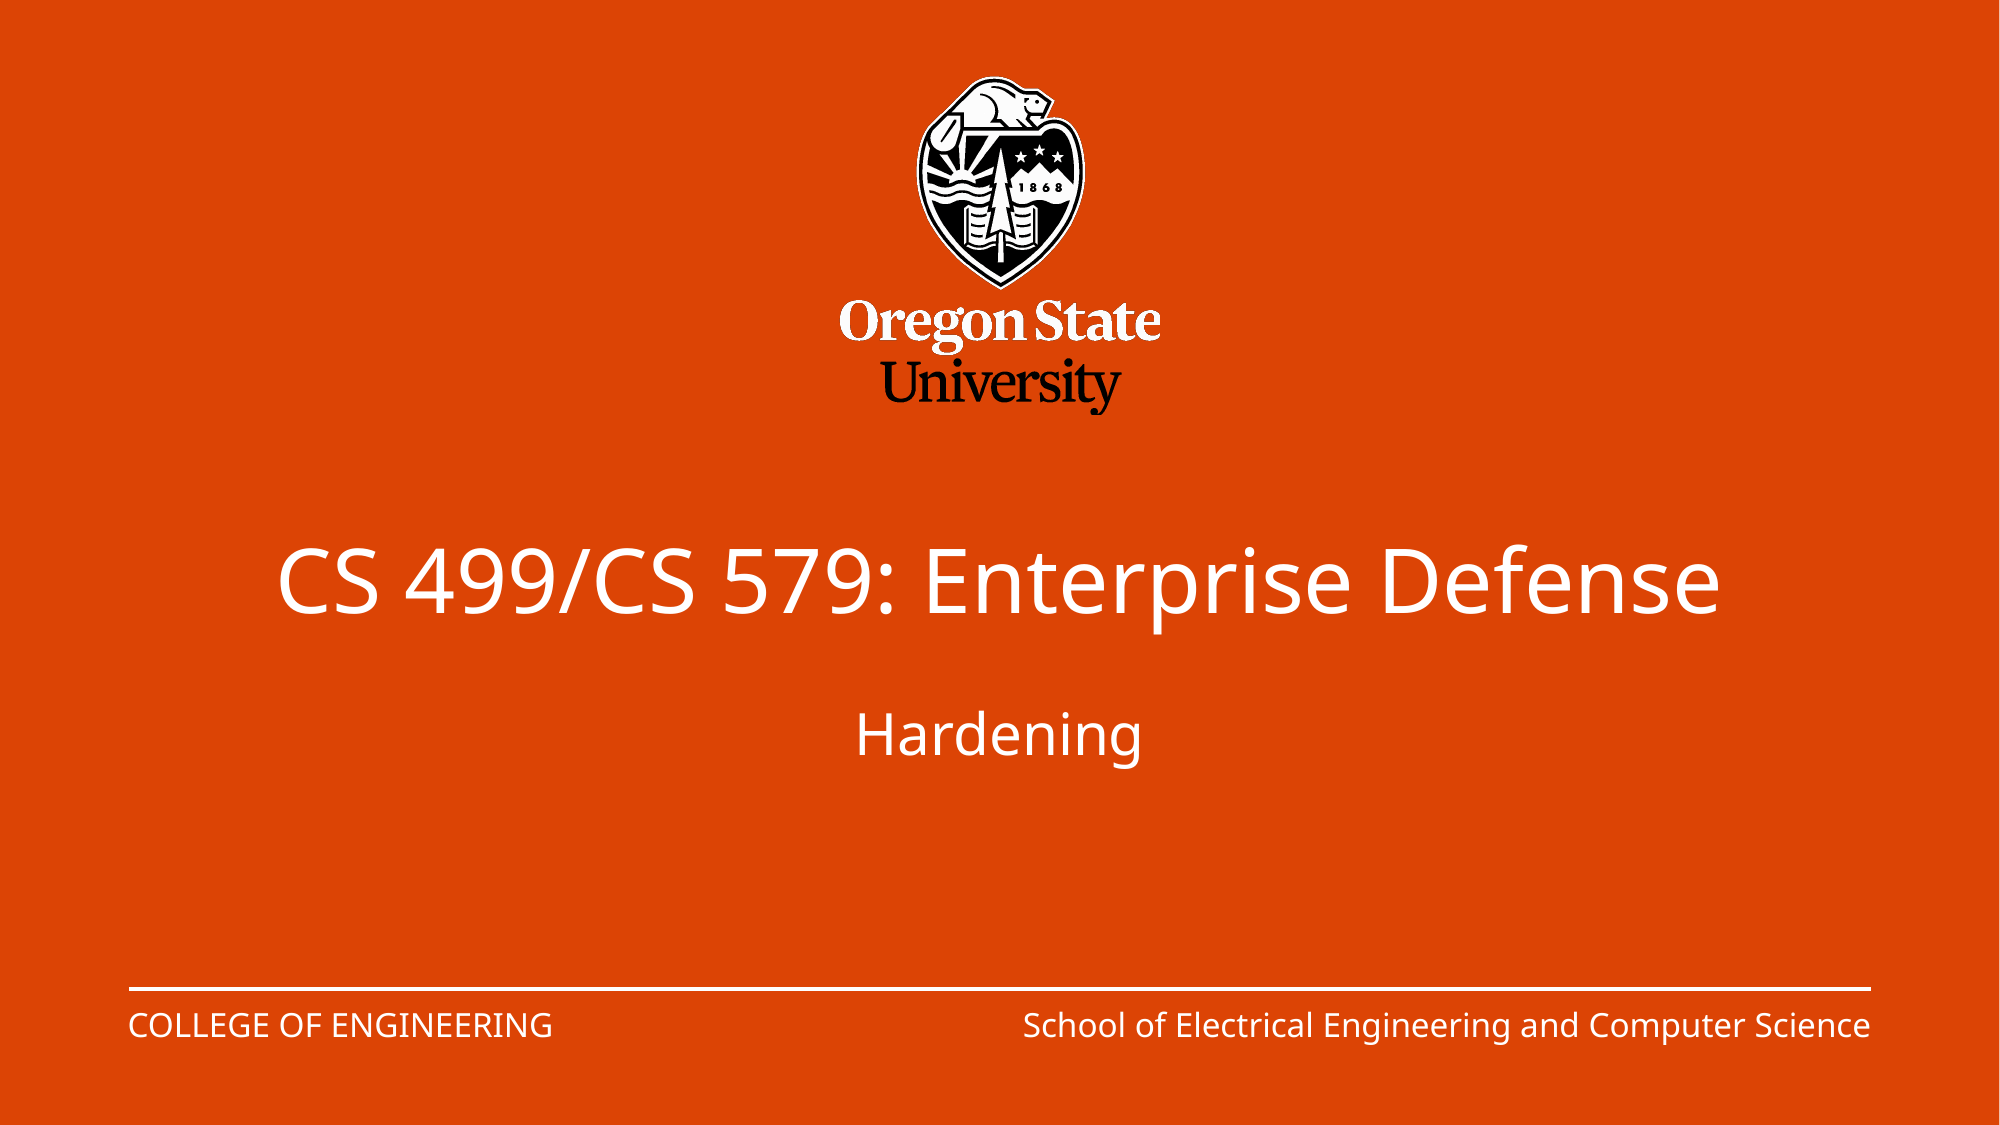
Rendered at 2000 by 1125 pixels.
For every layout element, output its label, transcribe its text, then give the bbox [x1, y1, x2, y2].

subtitle Hardening [299, 669, 1700, 887]
picture [839, 76, 1160, 415]
title CS 499/CS 579: Enterprise Defense [149, 488, 1850, 667]
